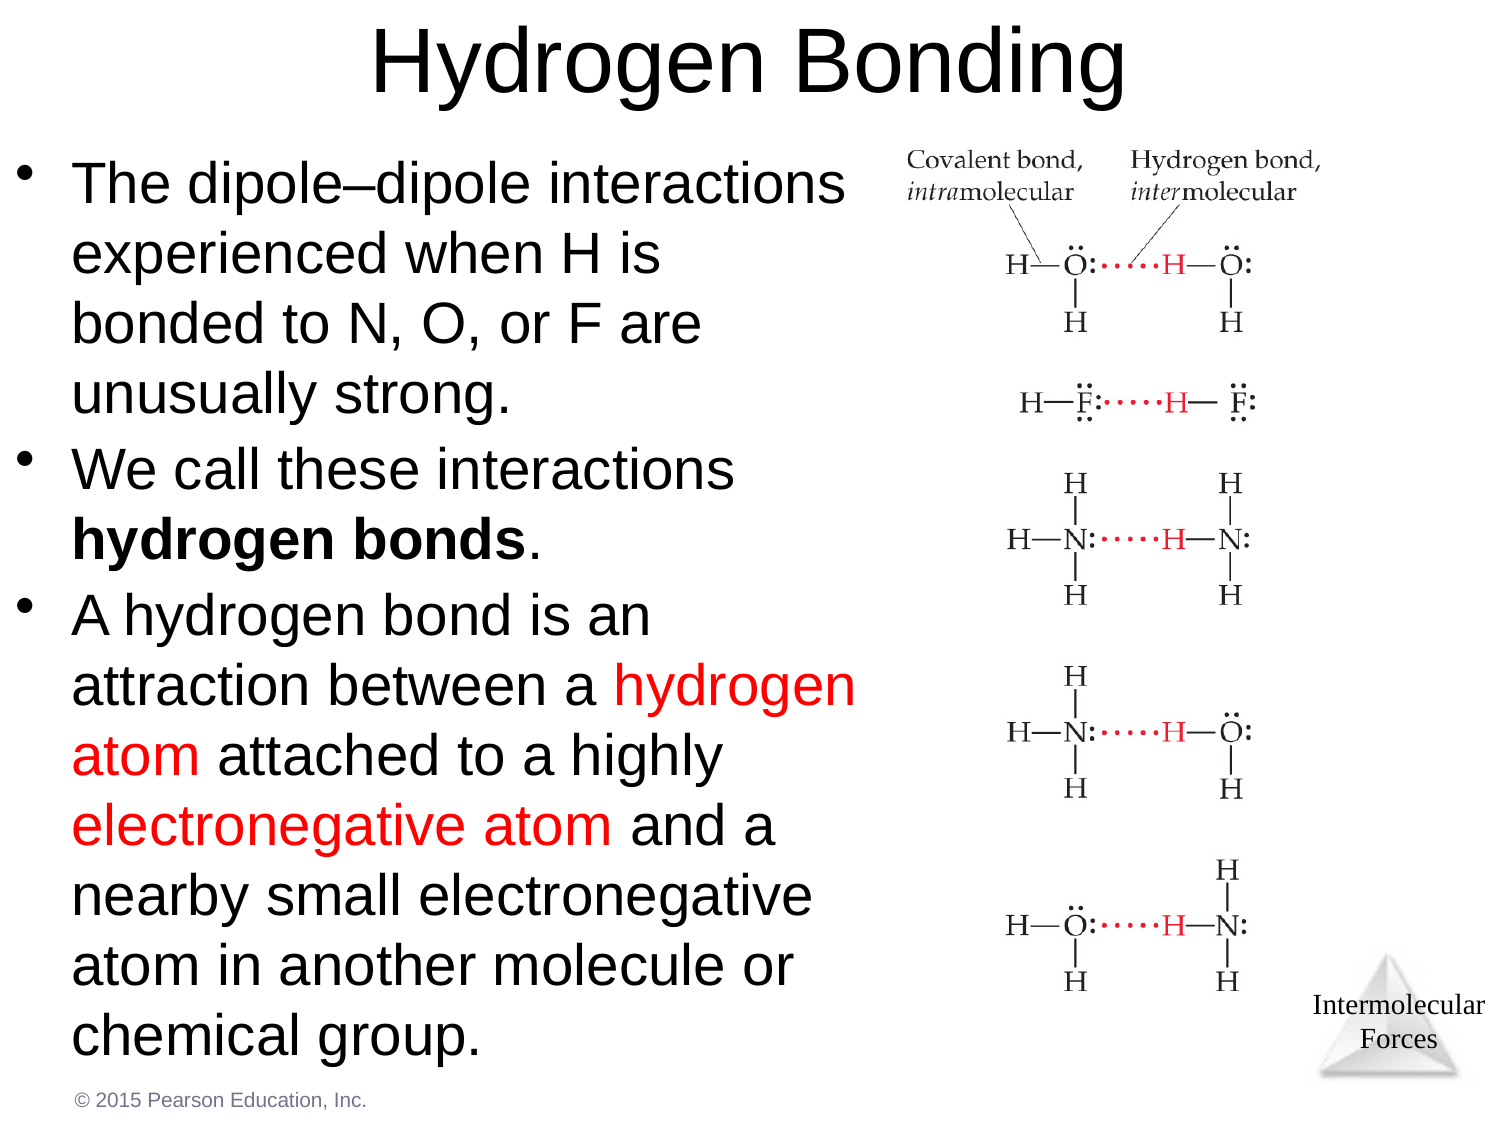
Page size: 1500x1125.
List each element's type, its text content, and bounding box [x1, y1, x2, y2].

picture [899, 142, 1500, 1125]
list The dipole–dipole interactions experienced when H is bonded to N, O, or F are unusually strong. We call these interactions hydrogen bonds. A hydrogen bond is an attraction between a hydrogen atom attached to a highly electronegative atom and a nearby small electronegative atom in another molecule or chemical group. [0, 137, 875, 1088]
title Hydrogen Bonding [112, 0, 1388, 113]
